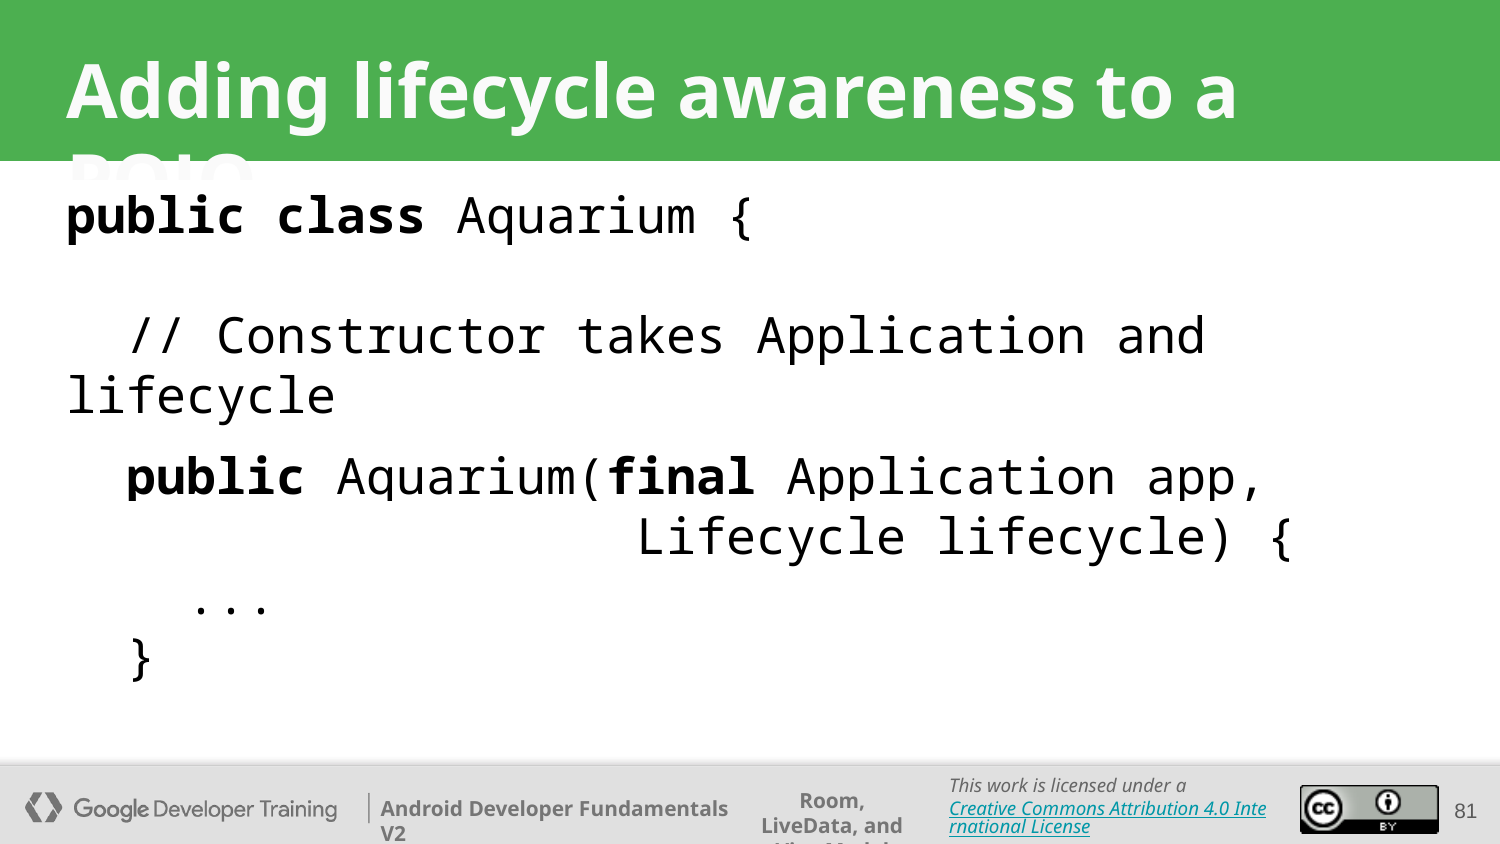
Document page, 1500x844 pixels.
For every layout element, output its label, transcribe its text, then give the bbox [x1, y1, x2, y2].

picture [0, 161, 1500, 844]
slide_number ‹#› [1402, 777, 1493, 842]
list public class Aquarium { // Constructor takes Application and lifecycle public Aquarium(final Application app, Lifecycle lifecycle) { ... } [51, 168, 1500, 735]
title Adding lifecycle awareness to a POJO [51, 28, 1449, 122]
